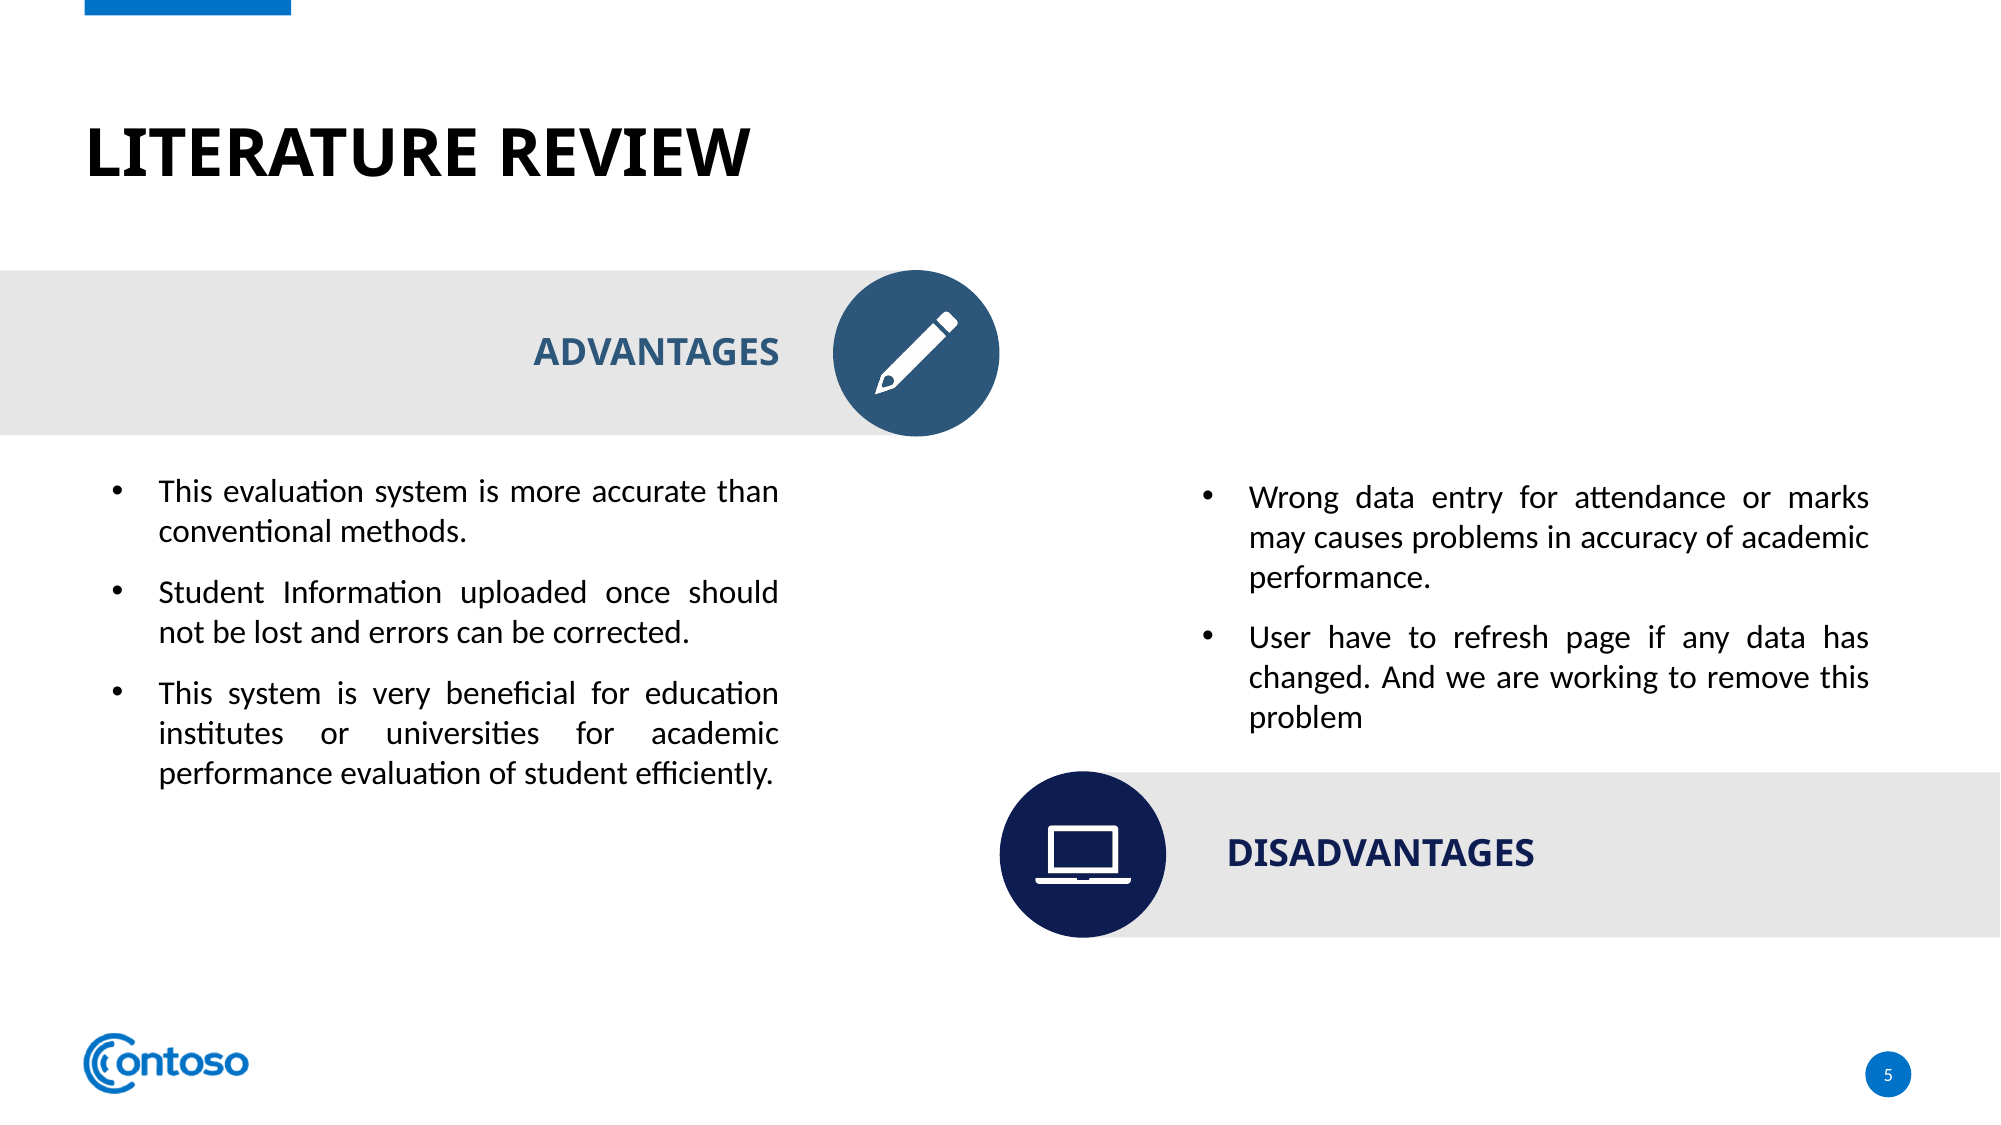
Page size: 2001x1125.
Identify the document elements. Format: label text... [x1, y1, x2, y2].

slide_number 5 [1864, 1059, 1913, 1090]
picture [866, 303, 966, 403]
list ADVANTAGES [214, 312, 780, 394]
title LITERATURE REVIEW [84, 40, 1914, 192]
picture [1033, 804, 1133, 905]
list This evaluation system is more accurate than conventional methods. Student Information uploaded once should not be lost and errors can be corrected. This system is very beneficial for education institutes or universities for academic performance evaluation of student efficiently. [111, 469, 780, 937]
list Wrong data entry for attendance or marks may causes problems in accuracy of academic performance. User have to refresh page if any data has changed. And we are working to remove this problem [1202, 270, 1871, 736]
picture [77, 1027, 254, 1095]
list DISADVANTAGES [1226, 814, 1792, 896]
